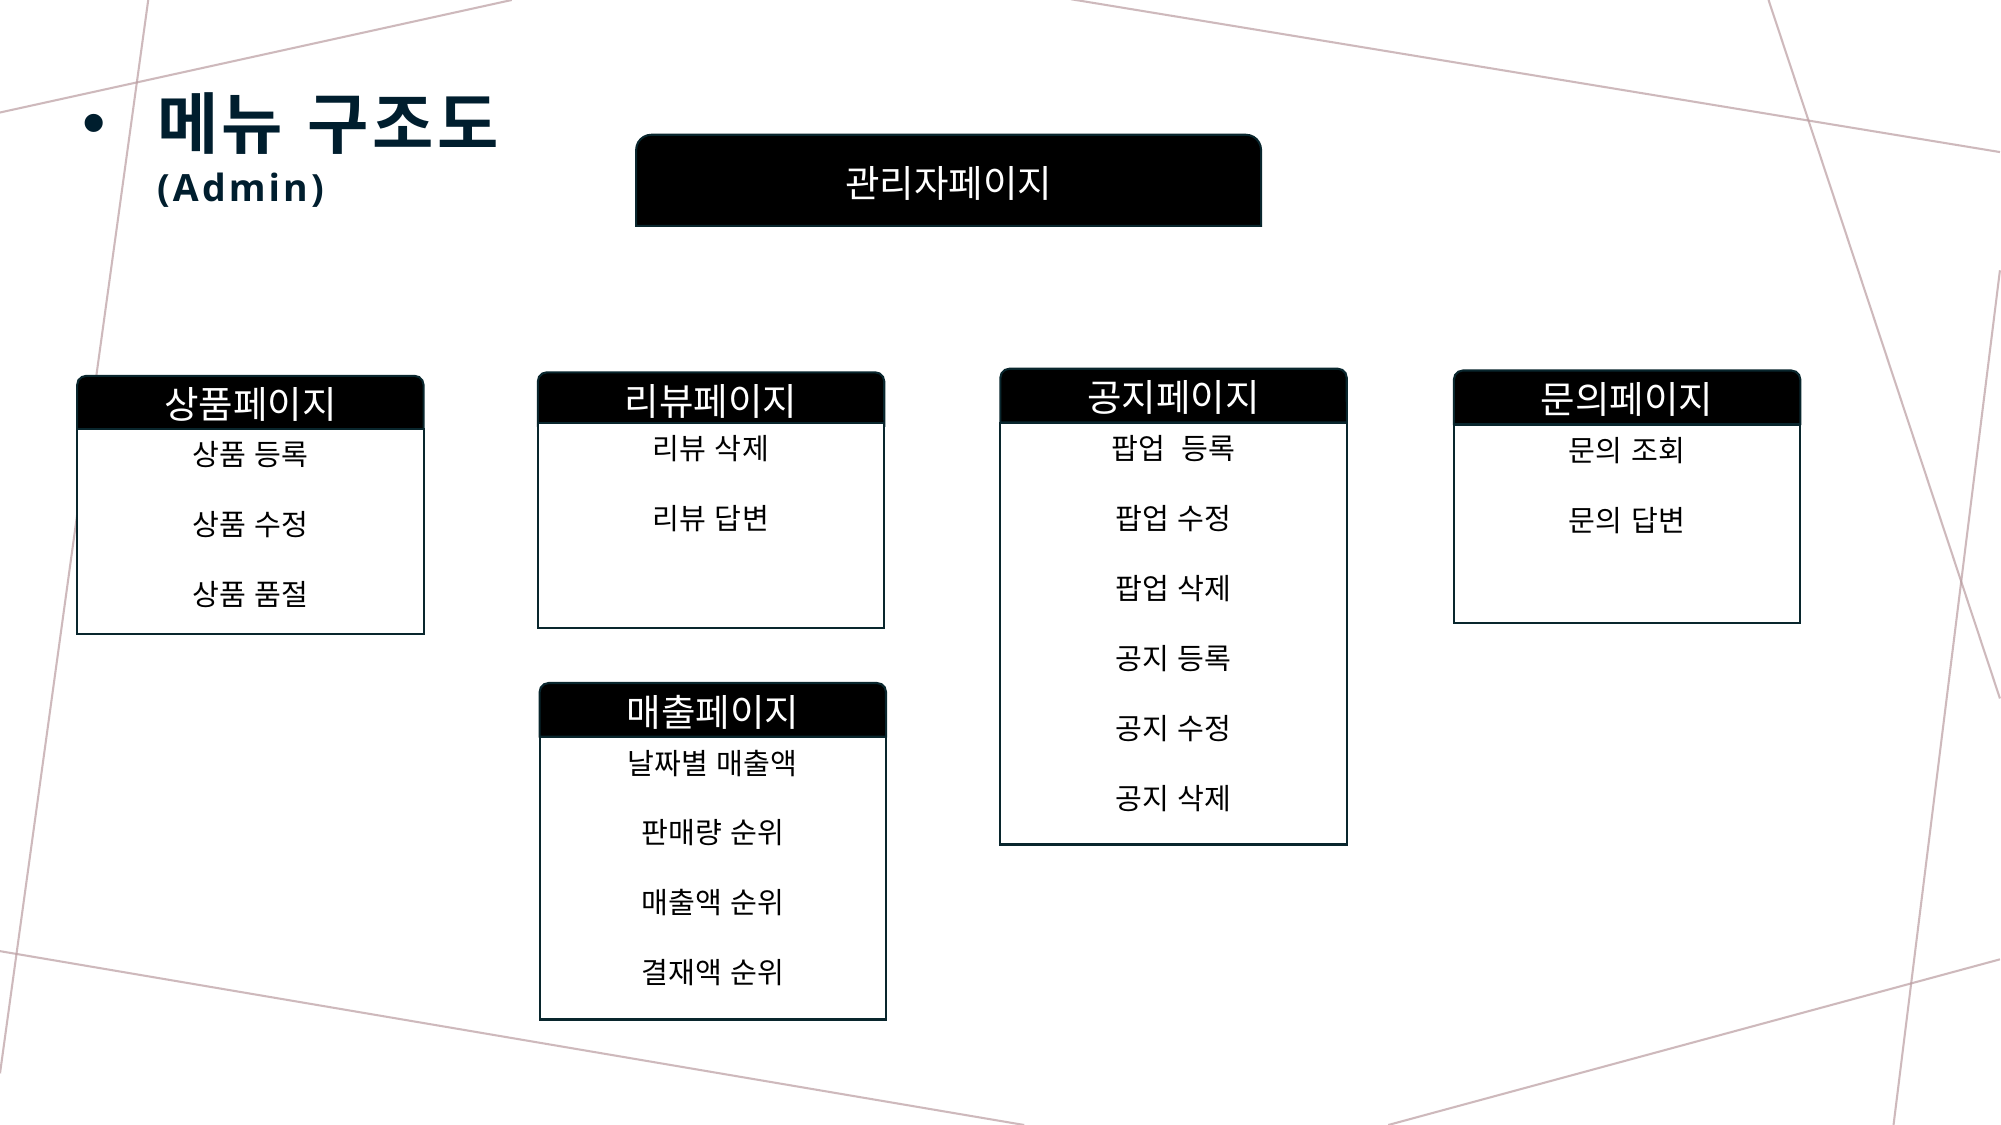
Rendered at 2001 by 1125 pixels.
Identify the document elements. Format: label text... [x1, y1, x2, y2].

text_box 상품 등록 상품 수정 상품 품절 [76, 428, 425, 635]
text_box 문의페이지 [1452, 369, 1802, 426]
title 메뉴 구조도 (Admin) [64, 29, 1690, 256]
text_box 매출페이지 [538, 681, 888, 738]
text_box 공지페이지 [999, 367, 1348, 422]
text_box 문의 조회 문의 답변 [1453, 424, 1801, 624]
text_box 리뷰페이지 [536, 371, 886, 427]
text_box 날짜별 매출액 판매량 순위 매출액 순위 결재액 순위 [539, 736, 887, 1021]
text_box 상품페이지 [76, 374, 425, 428]
text_box 리뷰 삭제 리뷰 답변 [537, 422, 885, 629]
text_box 팝업 등록 팝업 수정 팝업 삭제 공지 등록 공지 수정 공지 삭제 [999, 422, 1348, 846]
text_box 관리자페이지 [635, 133, 1263, 227]
